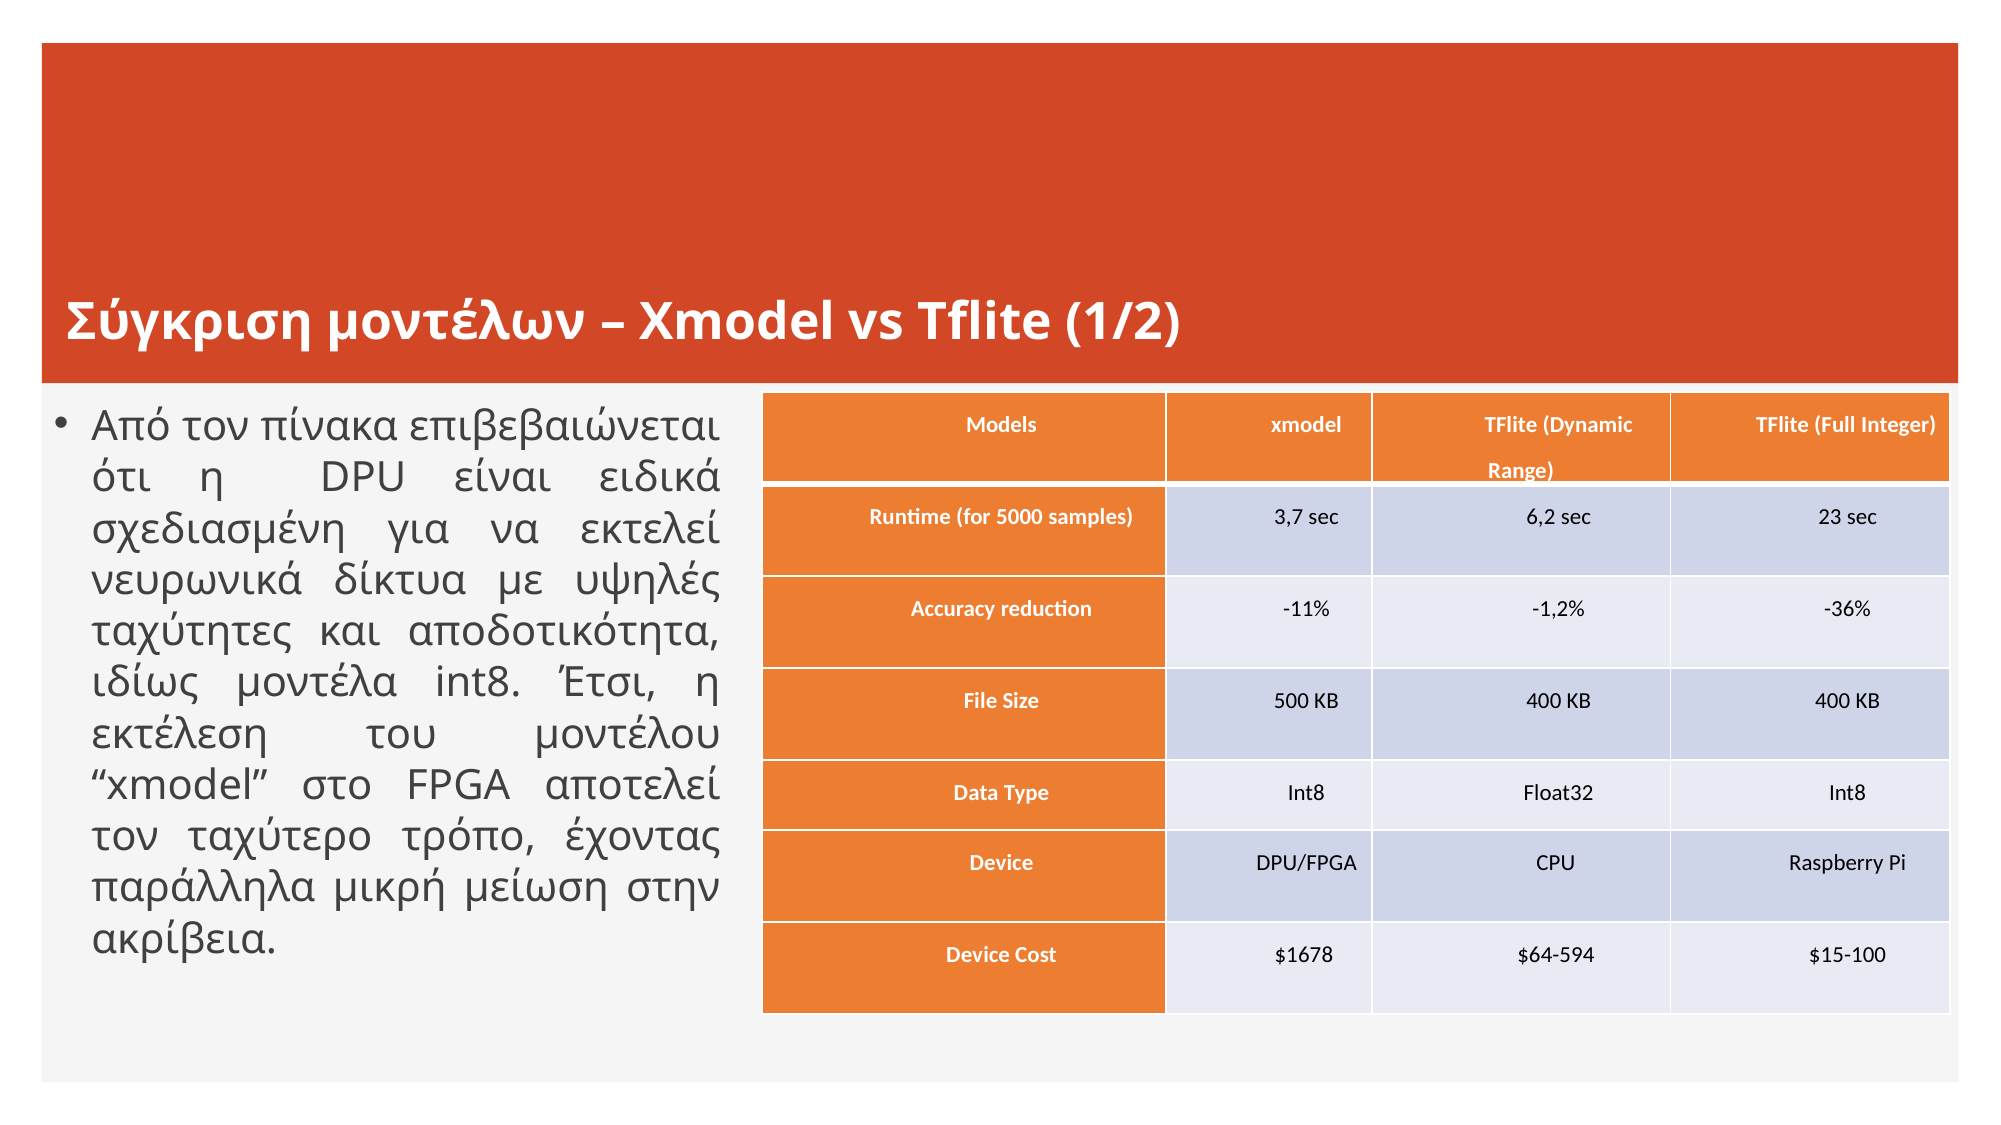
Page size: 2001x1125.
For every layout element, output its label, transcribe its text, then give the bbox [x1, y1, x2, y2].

table_cell Device Cost [763, 923, 1165, 1013]
table_cell Accuracy reduction [763, 577, 1165, 667]
table_cell Data Type [763, 761, 1165, 829]
table_cell Int8 [1671, 761, 1949, 829]
title Σύγκριση μοντέλων – Xmodel vs Tflite (1/2) [51, 268, 1255, 374]
table_cell DPU/FPGA [1167, 831, 1371, 921]
table_cell 23 sec [1671, 487, 1949, 575]
table_cell File Size [763, 669, 1165, 759]
table_cell -11% [1167, 577, 1371, 667]
list Από τον πίνακα επιβεβαιώνεται ότι η DPU είναι ειδικά σχεδιασμένη για να εκτελεί νευρωνικά δίκτυα με υψηλές ταχύτητες και αποδοτικότητα, ιδίως μοντέλα int8. Έτσι, η εκτέλεση του μοντέλου “xmodel” στο FPGA αποτελεί τον ταχύτερο τρόπο, έχοντας παράλληλα μικρή μείωση στην ακρίβεια. [38, 392, 736, 1125]
table_header TFlite (Dynamic Range) [1373, 393, 1670, 481]
table_cell $64-594 [1373, 923, 1670, 1013]
table_cell -1,2% [1373, 577, 1670, 667]
table_cell 400 KB [1373, 669, 1670, 759]
table_header TFlite (Full Integer) [1671, 393, 1949, 481]
table_header xmodel [1167, 393, 1371, 481]
table_cell $15-100 [1671, 923, 1949, 1013]
table_cell CPU [1373, 831, 1670, 921]
table_cell $1678 [1167, 923, 1371, 1013]
table_cell 500 KB [1167, 669, 1371, 759]
table_cell 6,2 sec [1373, 487, 1670, 575]
table_cell Raspberry Pi [1671, 831, 1949, 921]
table_cell Device [763, 831, 1165, 921]
table_header Models [763, 393, 1165, 481]
table_cell 400 KB [1671, 669, 1949, 759]
table_cell Int8 [1167, 761, 1371, 829]
table_cell Runtime (for 5000 samples) [763, 487, 1165, 575]
table_cell -36% [1671, 577, 1949, 667]
table_cell Float32 [1373, 761, 1670, 829]
table_cell 3,7 sec [1167, 487, 1371, 575]
